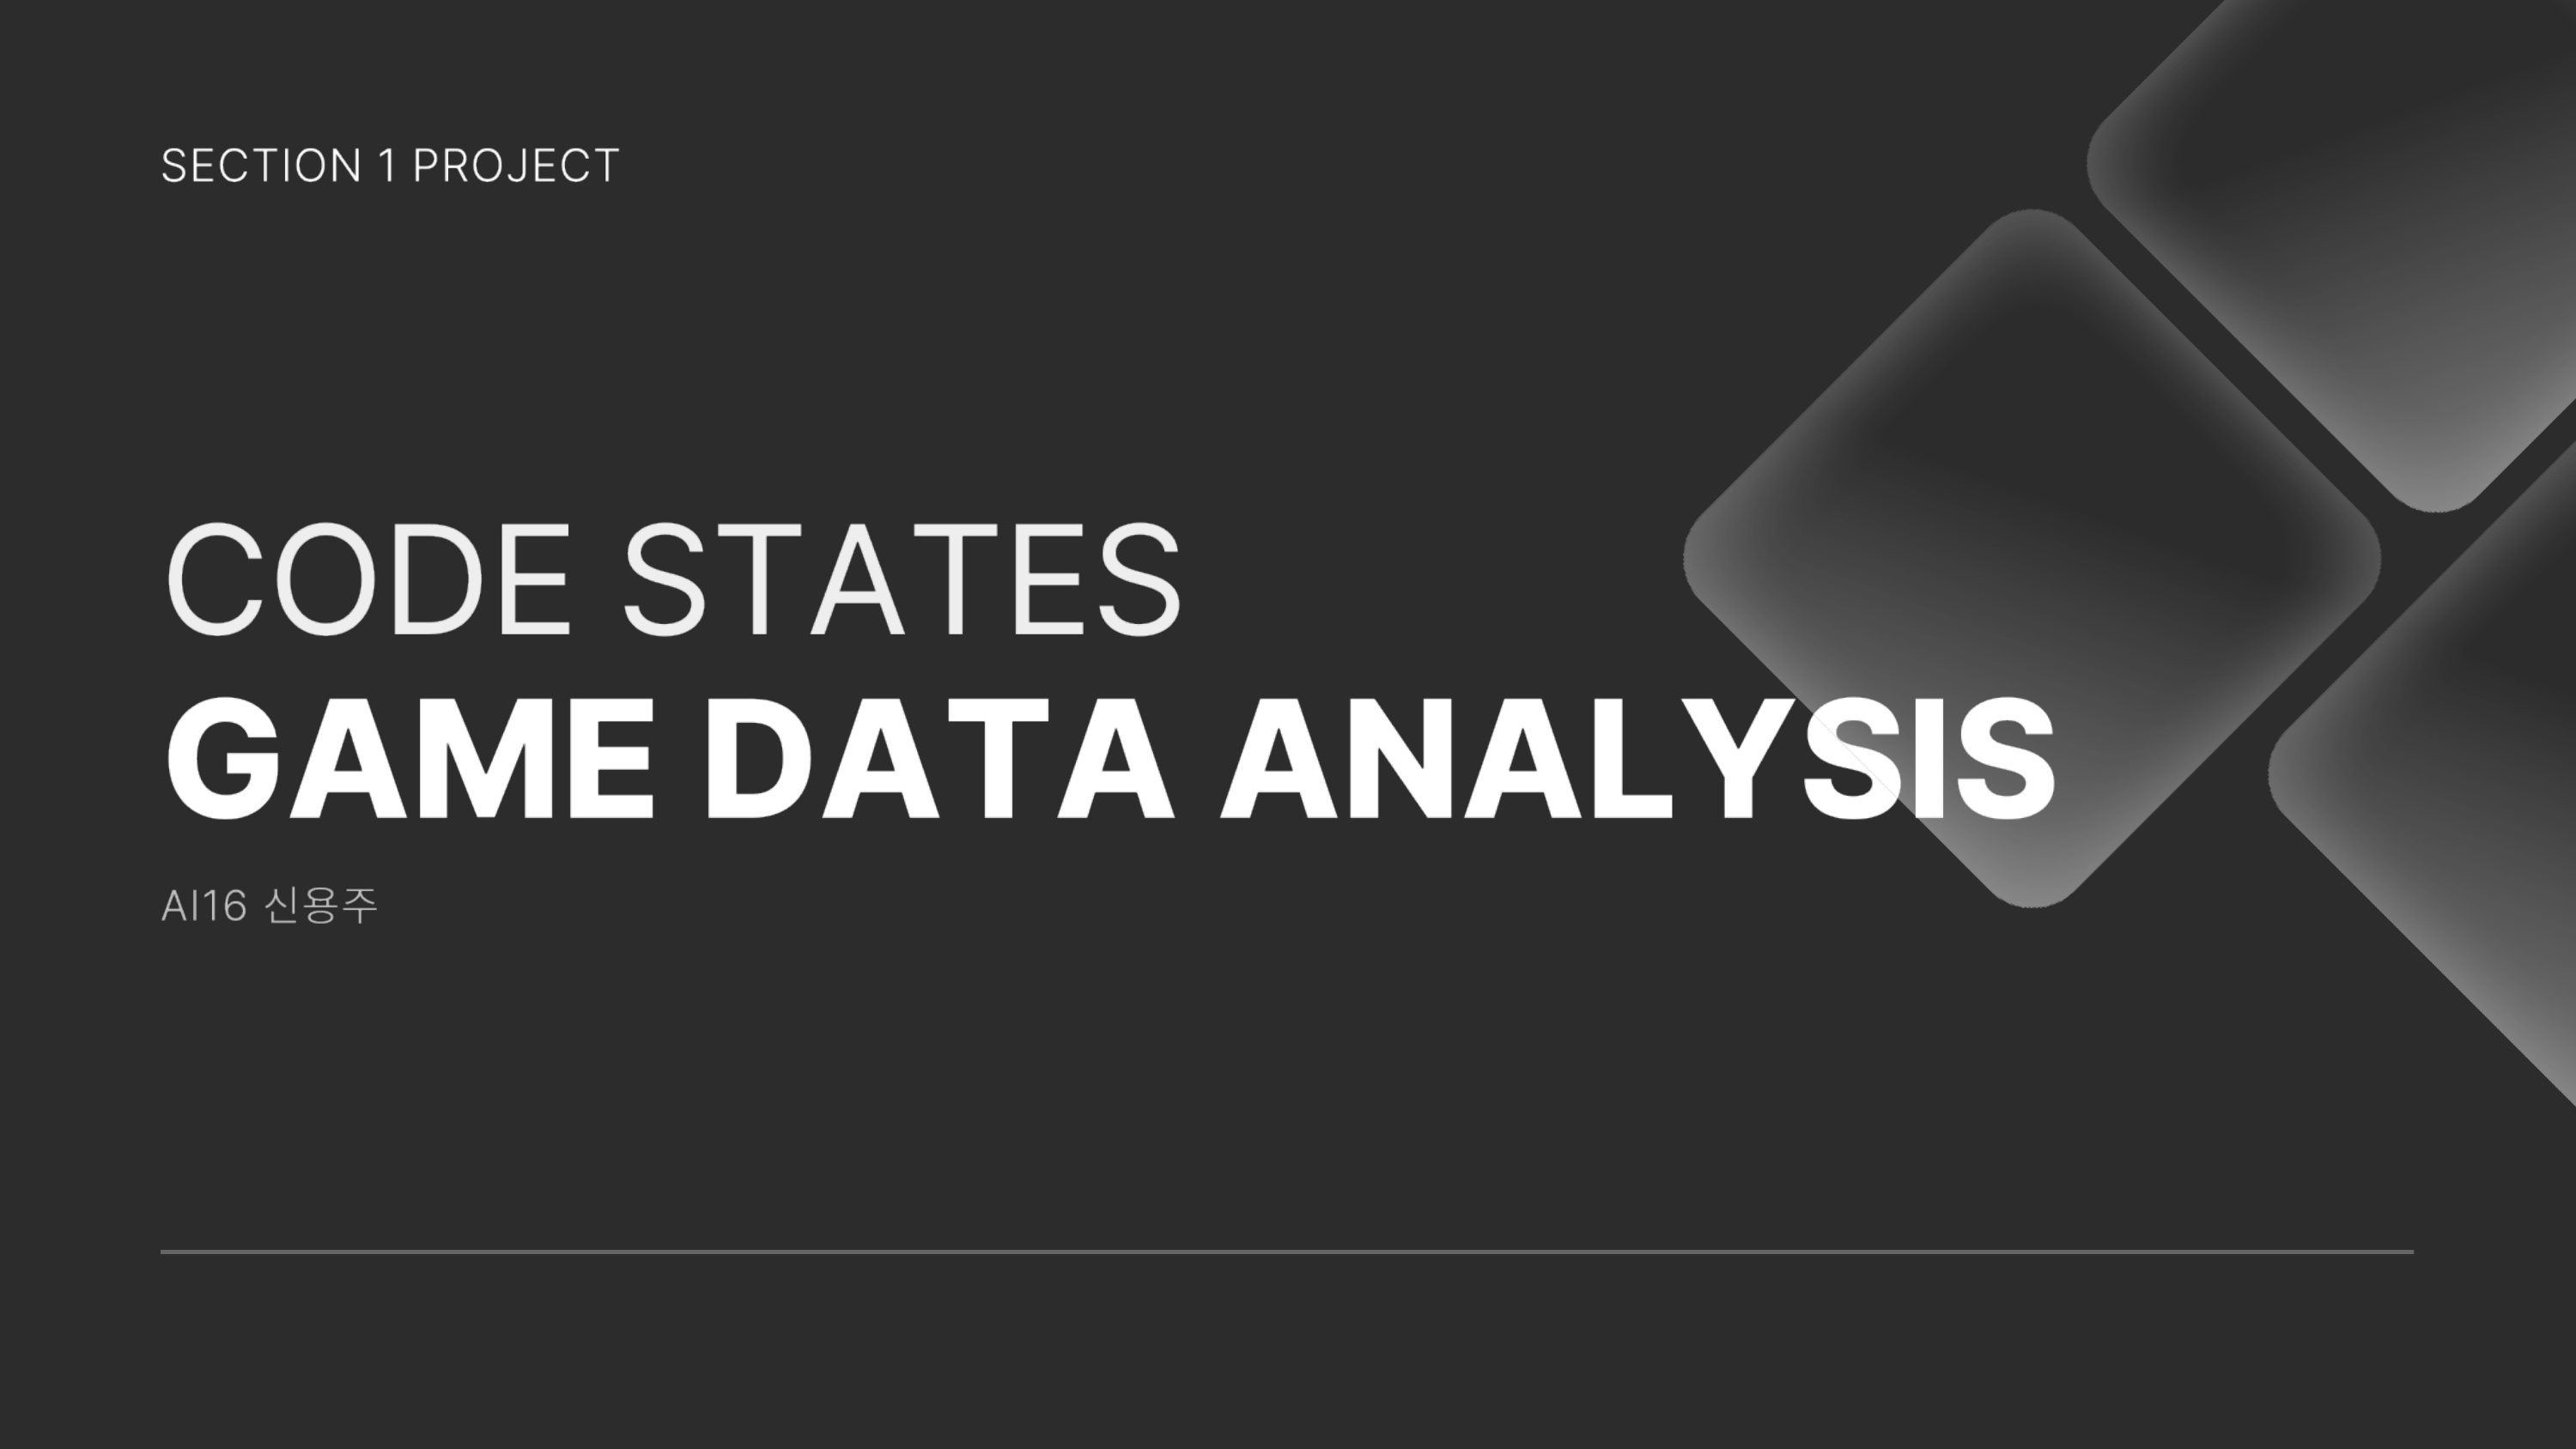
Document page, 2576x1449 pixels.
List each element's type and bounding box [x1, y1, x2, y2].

picture [135, 446, 1592, 945]
text_box [1592, 0, 2576, 1252]
picture [154, 128, 644, 215]
text_box [161, 1250, 1588, 1255]
